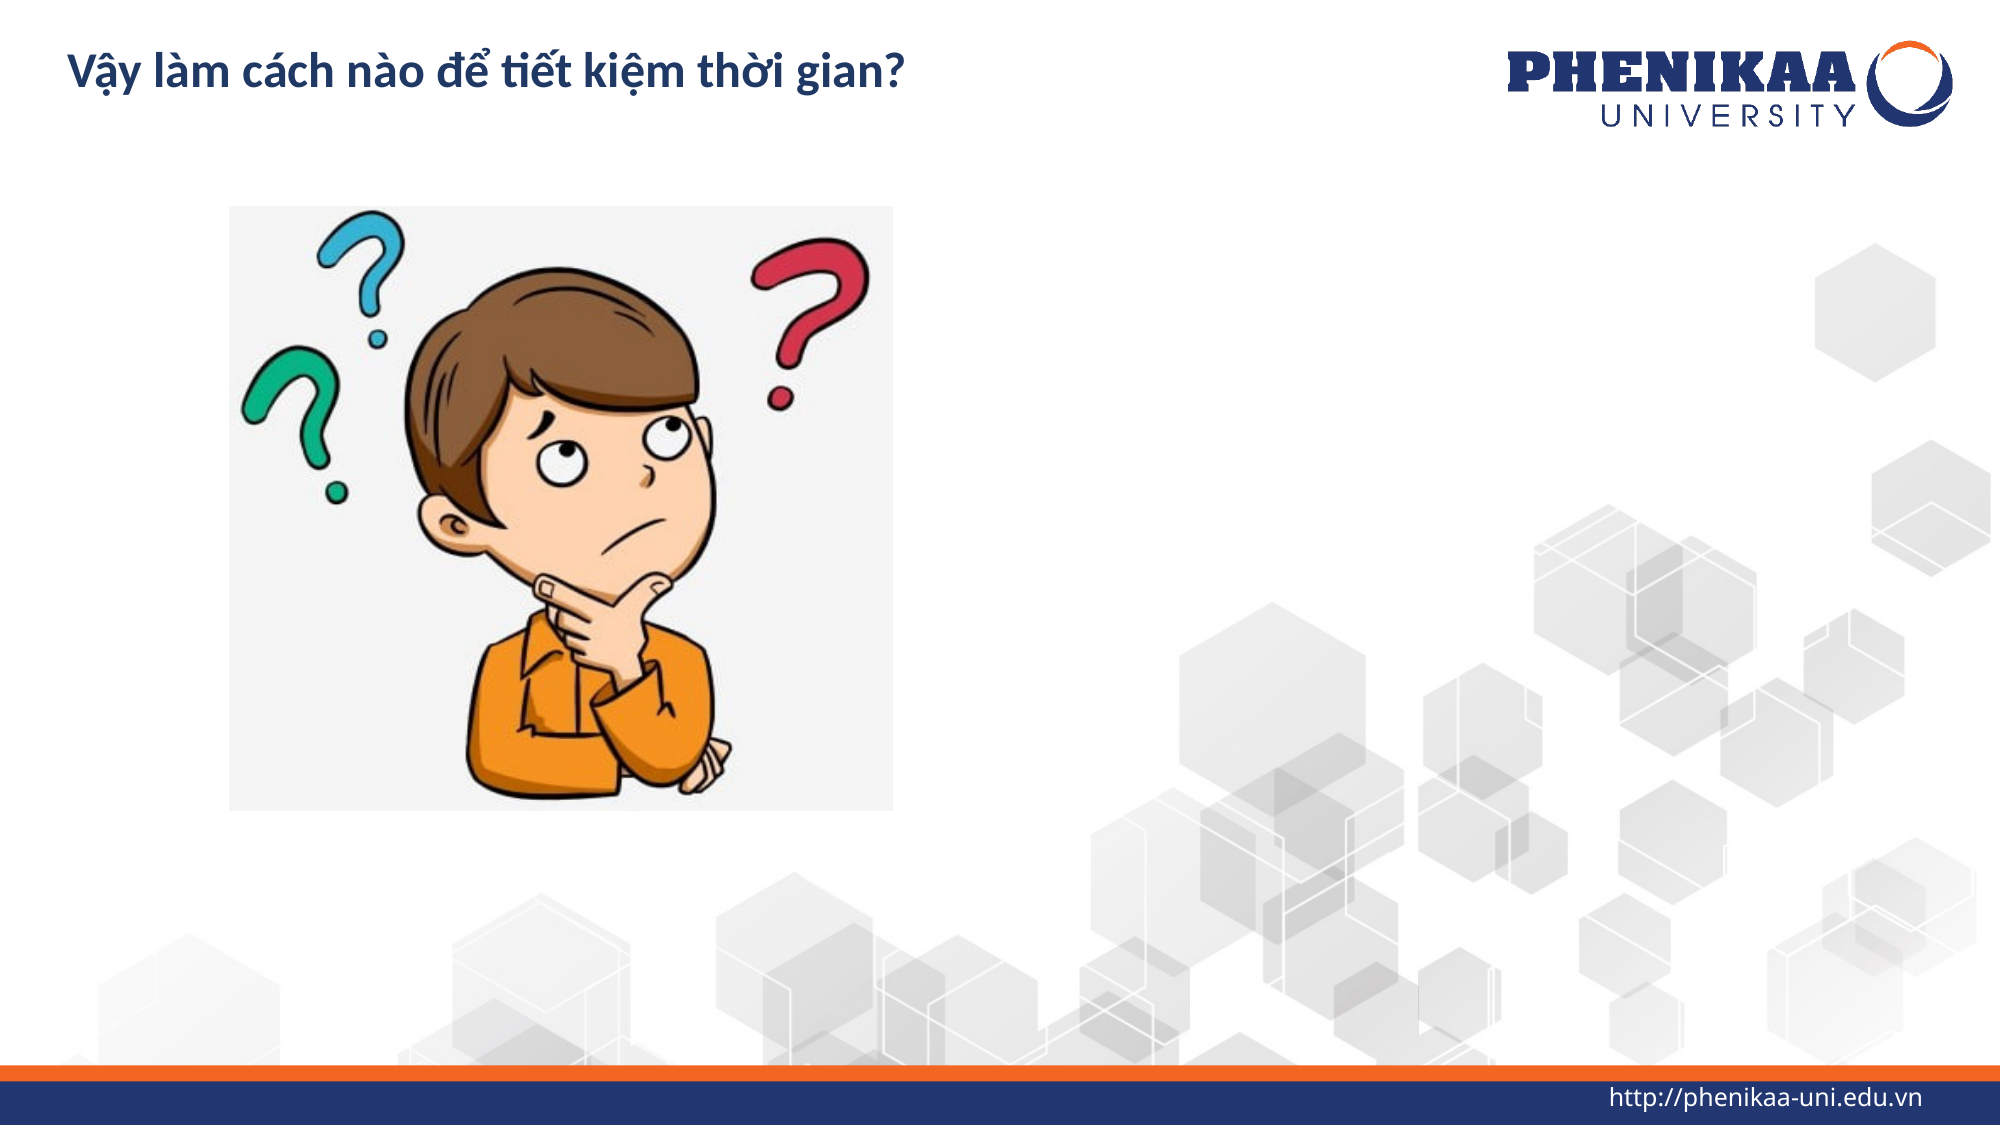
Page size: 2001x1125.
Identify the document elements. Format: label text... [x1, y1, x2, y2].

title Vậy làm cách nào để tiết kiệm thời gian? [53, 37, 1376, 128]
picture [0, 0, 2000, 1065]
